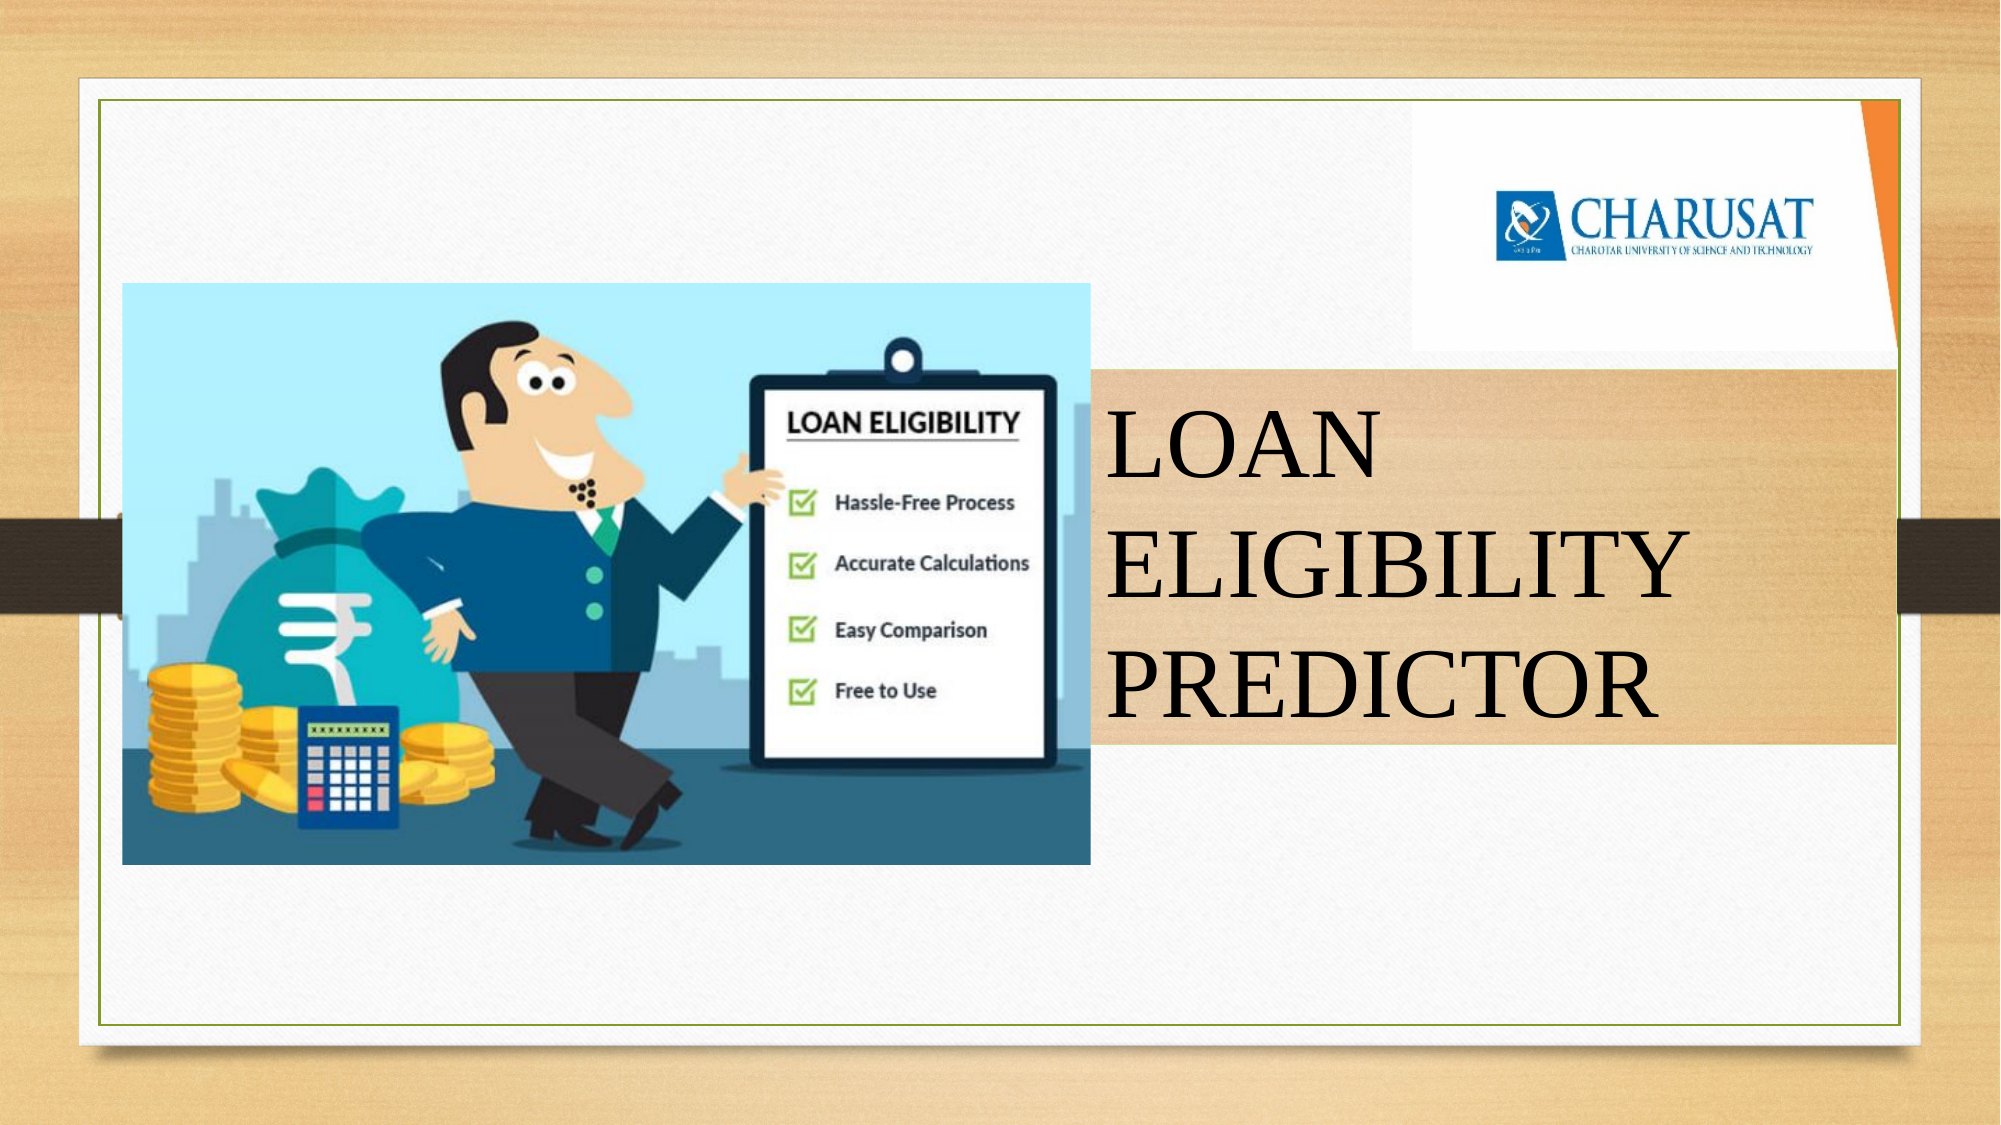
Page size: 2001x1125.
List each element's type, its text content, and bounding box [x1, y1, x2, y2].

picture [0, 0, 2001, 1125]
text_box LOAN ELIGIBILITY PREDICTOR [1091, 369, 1897, 745]
